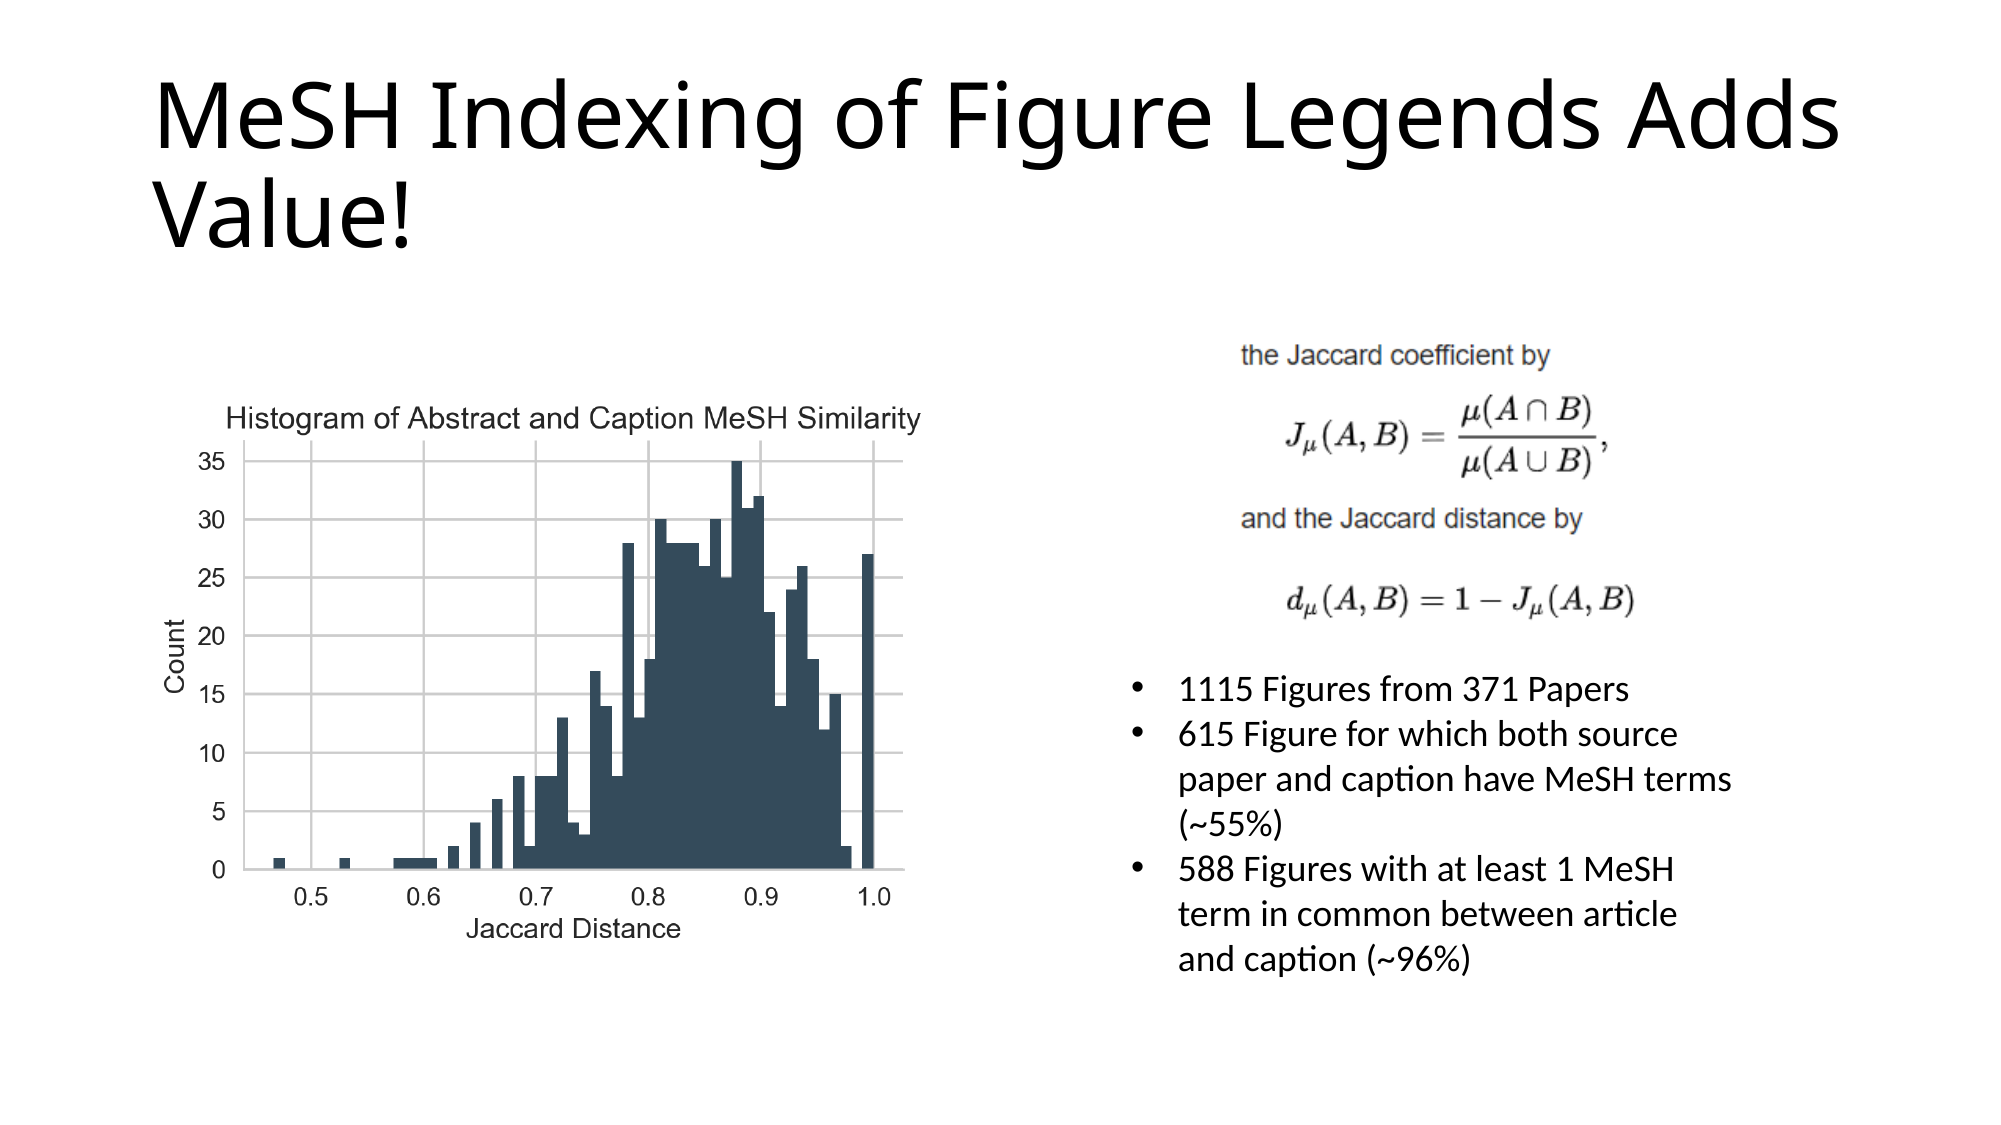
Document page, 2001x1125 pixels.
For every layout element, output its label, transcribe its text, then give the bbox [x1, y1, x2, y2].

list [137, 372, 988, 940]
picture [1228, 329, 1642, 657]
title MeSH Indexing of Figure Legends Adds Value! [137, 59, 1863, 278]
text_box 1115 Figures from 371 Papers 615 Figure for which both source paper and caption have MeSH terms (~55%) 588 Figures with at least 1 MeSH term in common between article and caption (~96%) [1116, 656, 1754, 987]
